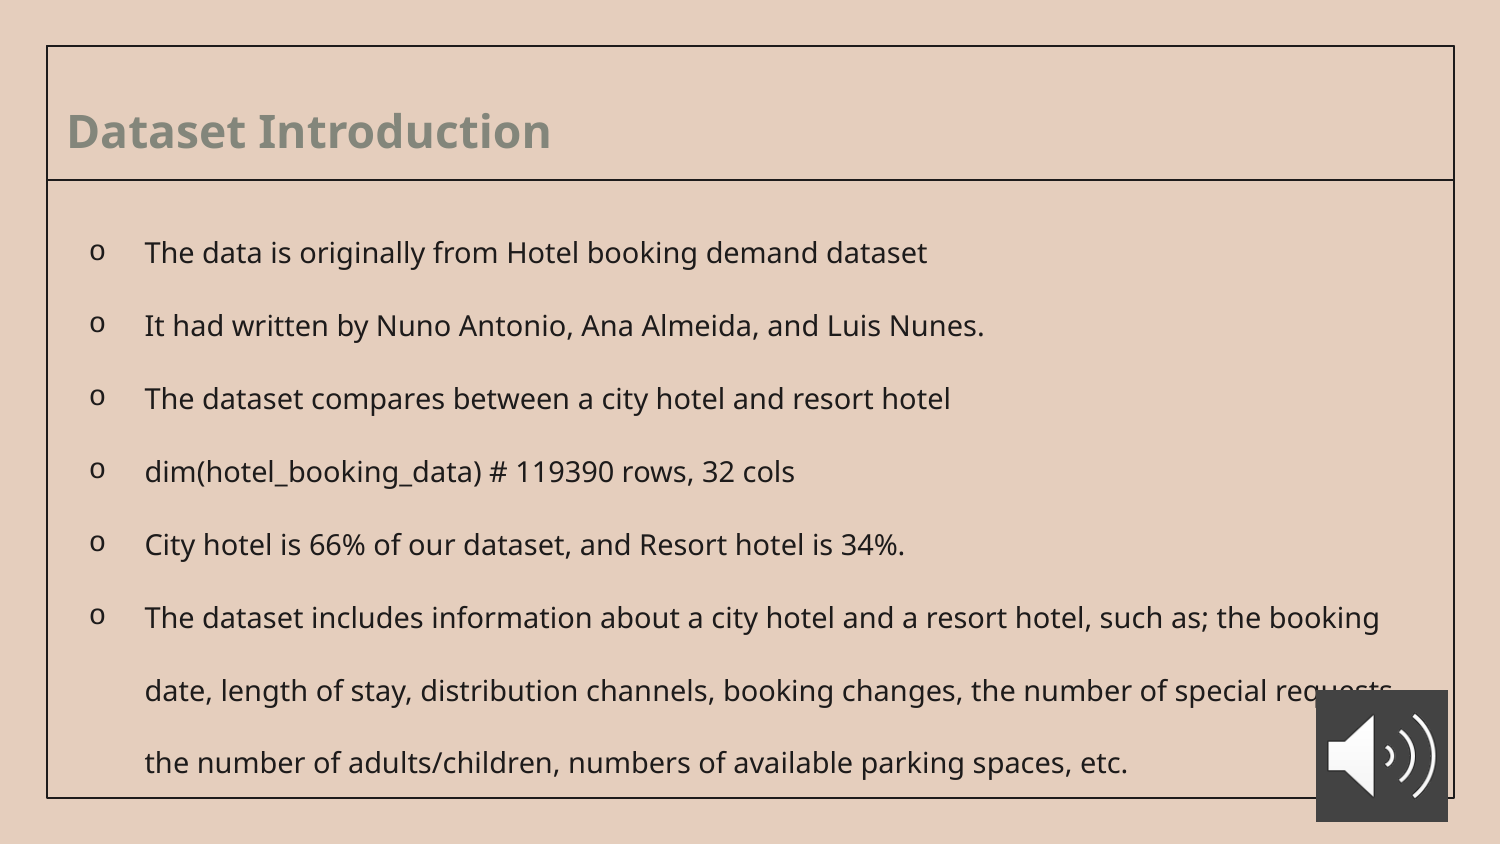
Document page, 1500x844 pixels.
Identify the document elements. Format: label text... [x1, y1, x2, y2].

title Dataset Introduction [51, 87, 1449, 181]
list The data is originally from Hotel booking demand dataset It had written by Nuno Antonio, Ana Almeida, and Luis Nunes. The dataset compares between a city hotel and resort hotel dim(hotel_booking_data) # 119390 rows, 32 cols City hotel is 66% of our dataset, and Resort hotel is 34%. The dataset includes information about a city hotel and a resort hotel, such as; the booking date, length of stay, distribution channels, booking changes, the number of special requests, the number of adults/children, numbers of available parking spaces, etc. [51, 181, 1449, 797]
picture [1315, 689, 1450, 823]
